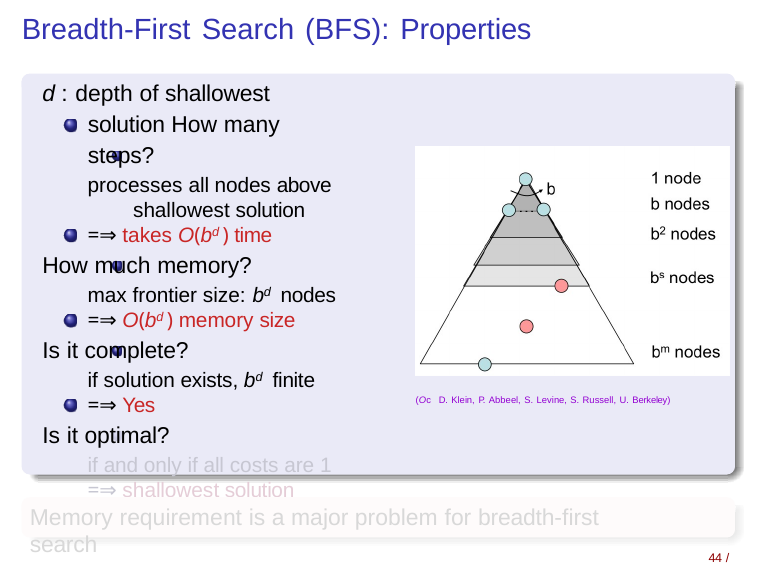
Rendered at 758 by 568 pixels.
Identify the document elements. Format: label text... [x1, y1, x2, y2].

text_box 44 / 96 [706, 552, 746, 568]
title Breadth-First Search (BFS): Properties [15, 7, 757, 106]
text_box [21, 73, 744, 484]
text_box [21, 496, 744, 547]
picture [415, 146, 730, 376]
